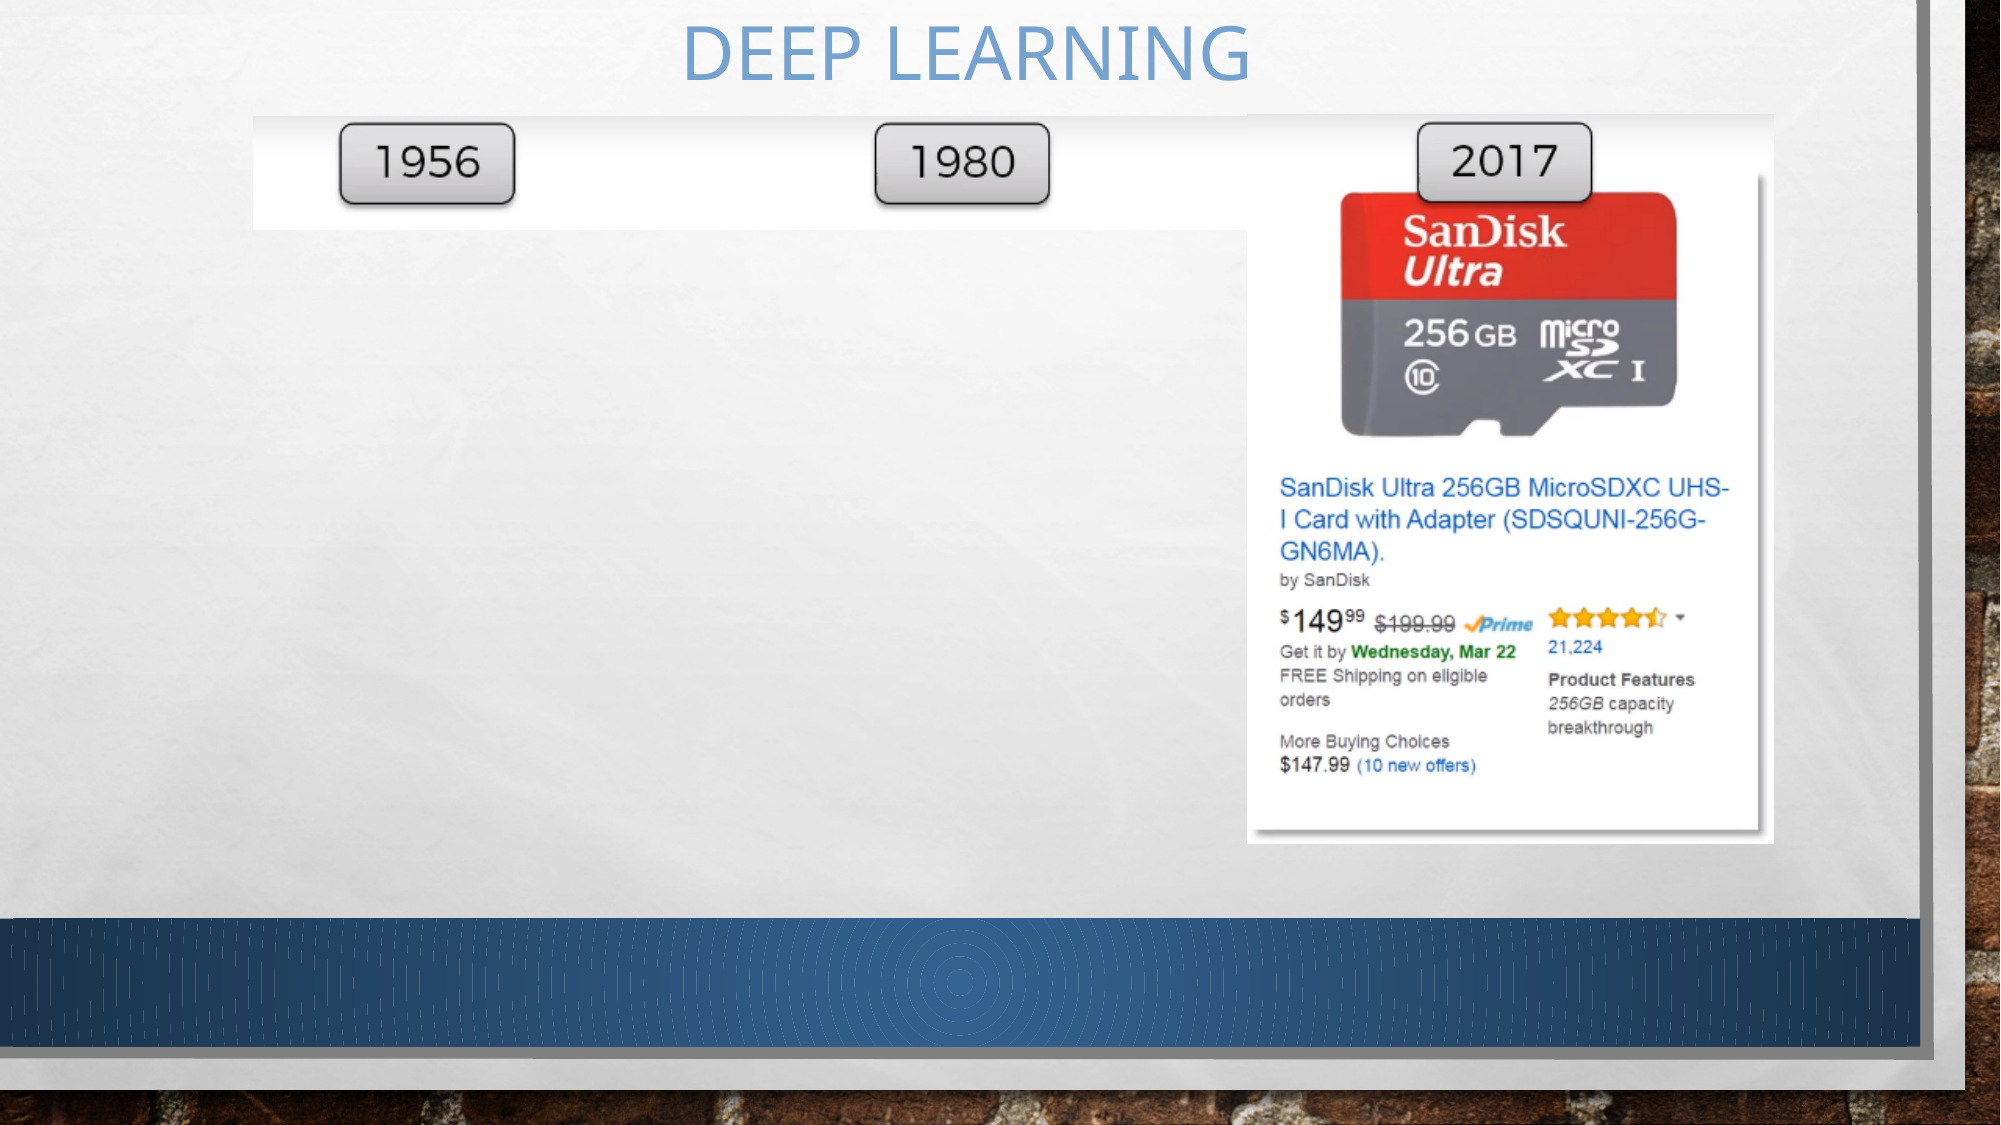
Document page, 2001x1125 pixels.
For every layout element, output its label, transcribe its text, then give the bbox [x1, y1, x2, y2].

picture [253, 114, 1774, 845]
title Deep Learning [55, 17, 1879, 96]
picture [0, 0, 2000, 1125]
